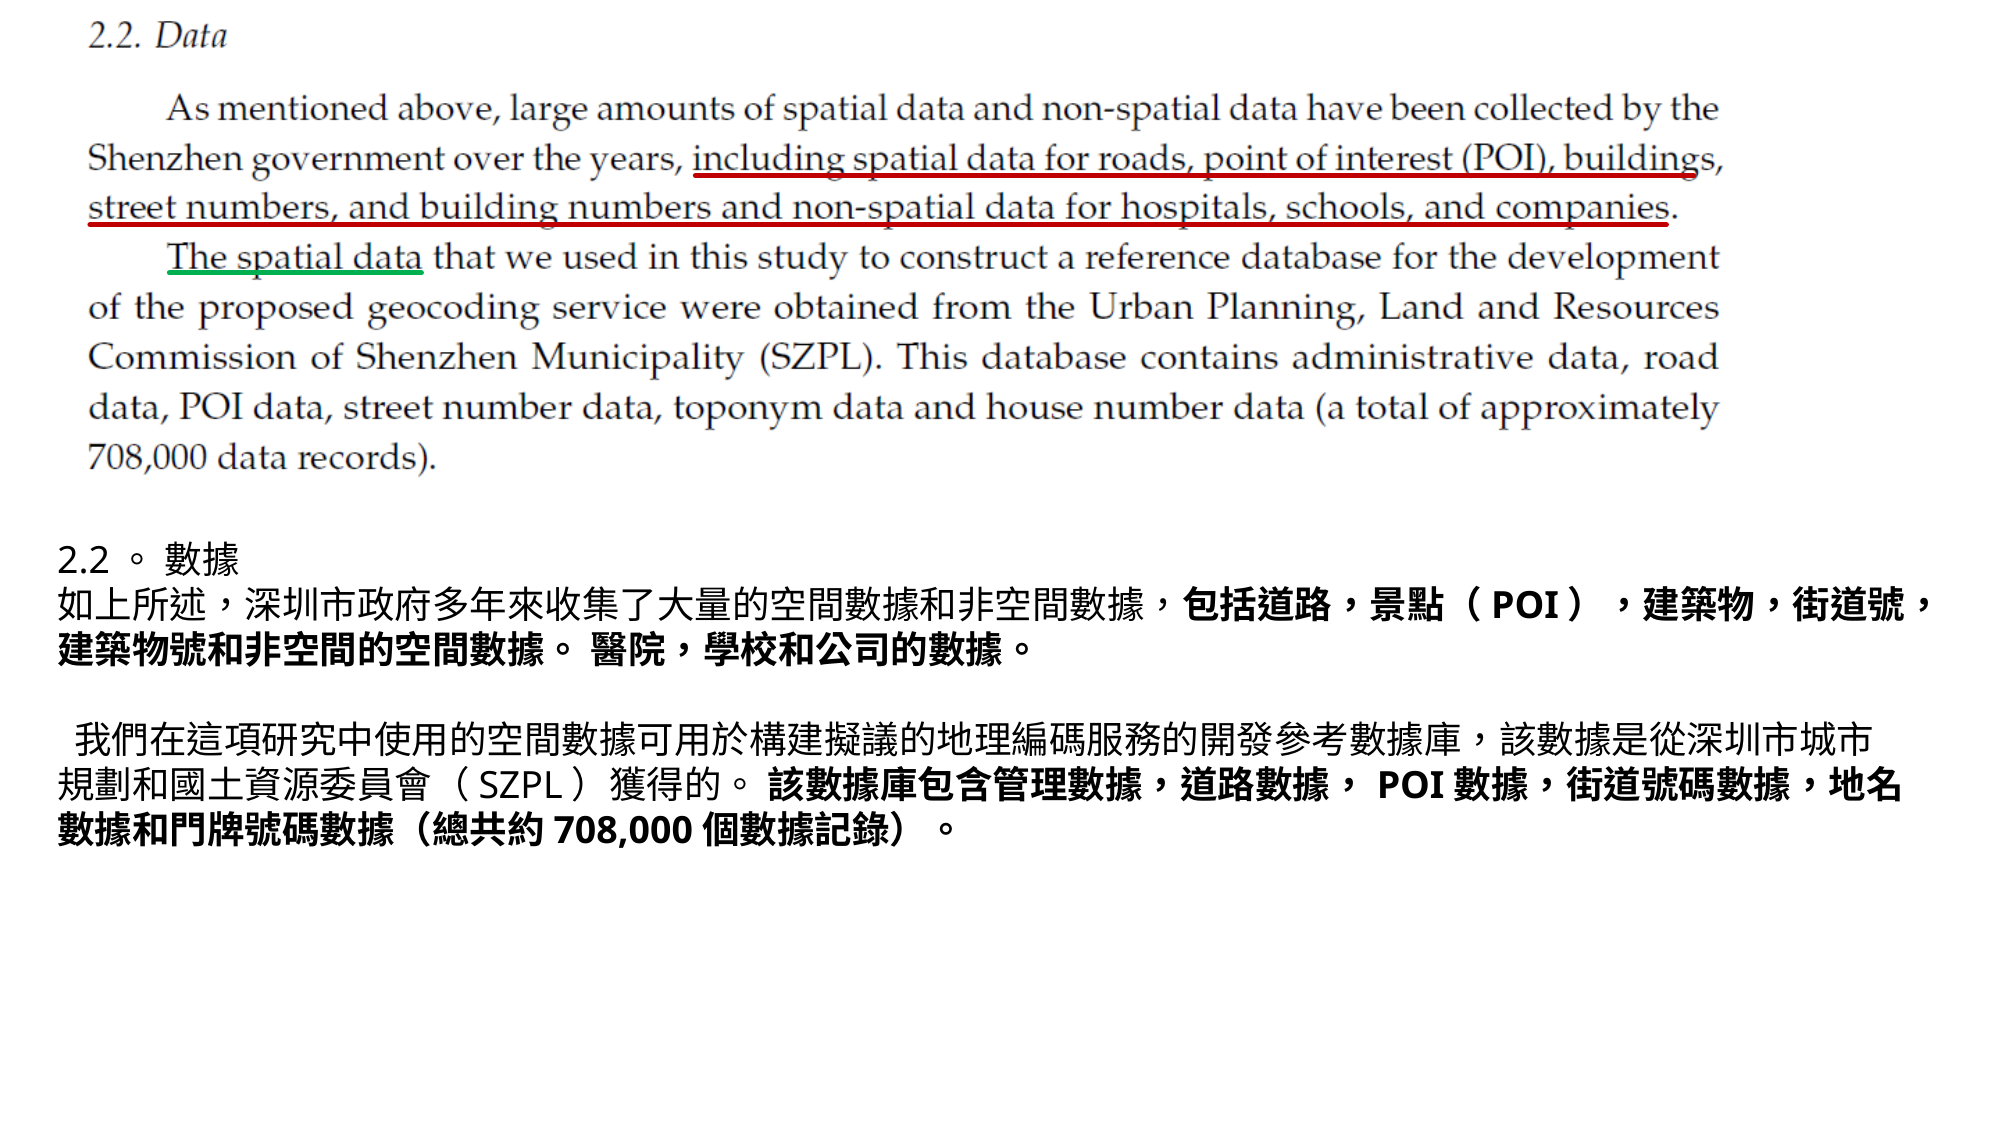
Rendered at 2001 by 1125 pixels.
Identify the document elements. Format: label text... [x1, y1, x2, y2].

text_box 2.2。 數據 如上所述，深圳市政府多年來收集了大量的空間數據和非空間數據，包括道路，景點（POI），建築物，街道號，建築物號和非空間的空間數據。 醫院，學校和公司的數據。 我們在這項研究中使用的空間數據可用於構建擬議的地理編碼服務的開發參考數據庫，該數據是從深圳市城市規劃和國土資源委員會（SZPL）獲得的。 該數據庫包含管理數據，道路數據，POI數據，街道號碼數據，地名數據和門牌號碼數據（總共約708,000個數據記錄）。 [42, 528, 1923, 859]
picture [42, 10, 1787, 484]
